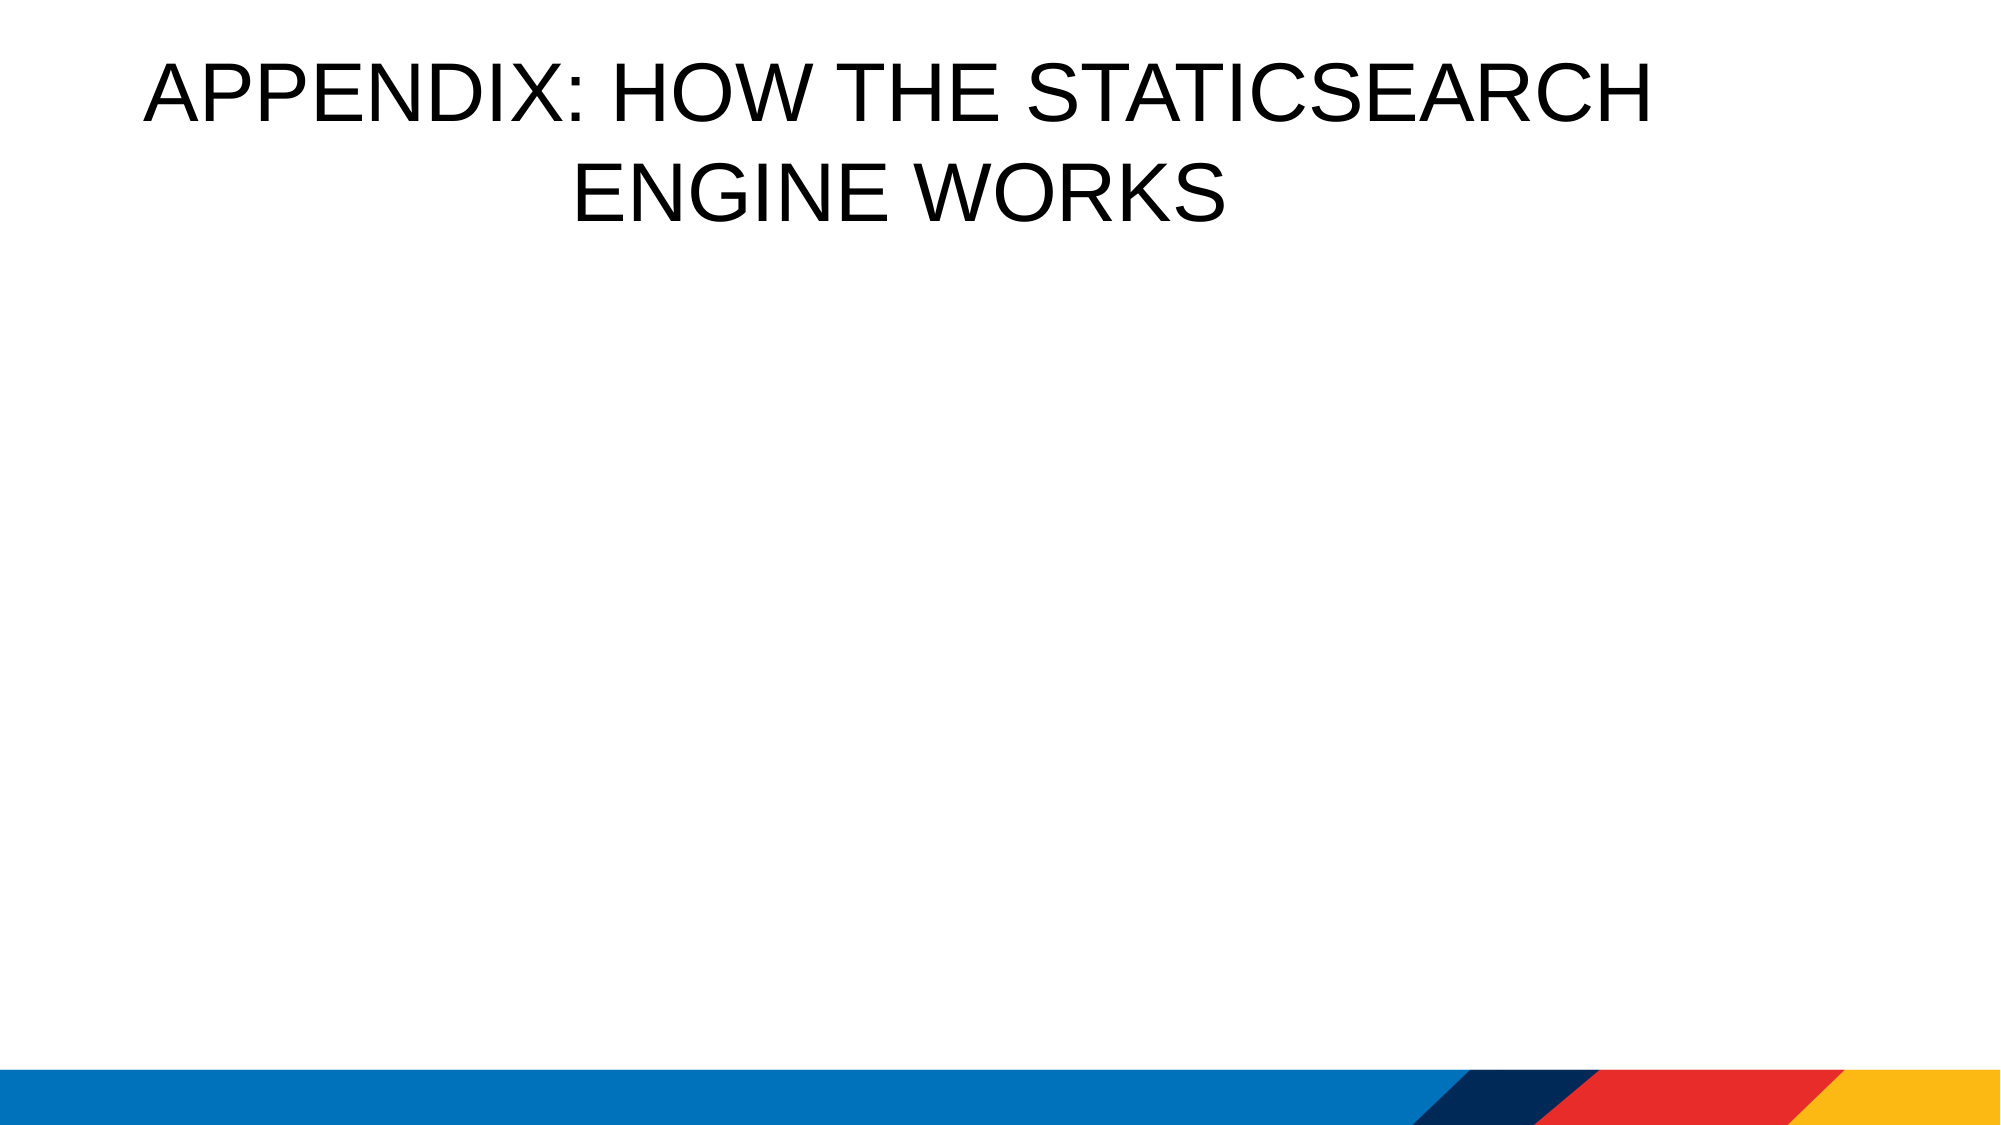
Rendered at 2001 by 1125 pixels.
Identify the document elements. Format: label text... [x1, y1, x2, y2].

picture [0, 0, 2001, 1125]
title APPENDIX: How the staticSearch engine works [0, 44, 1800, 233]
